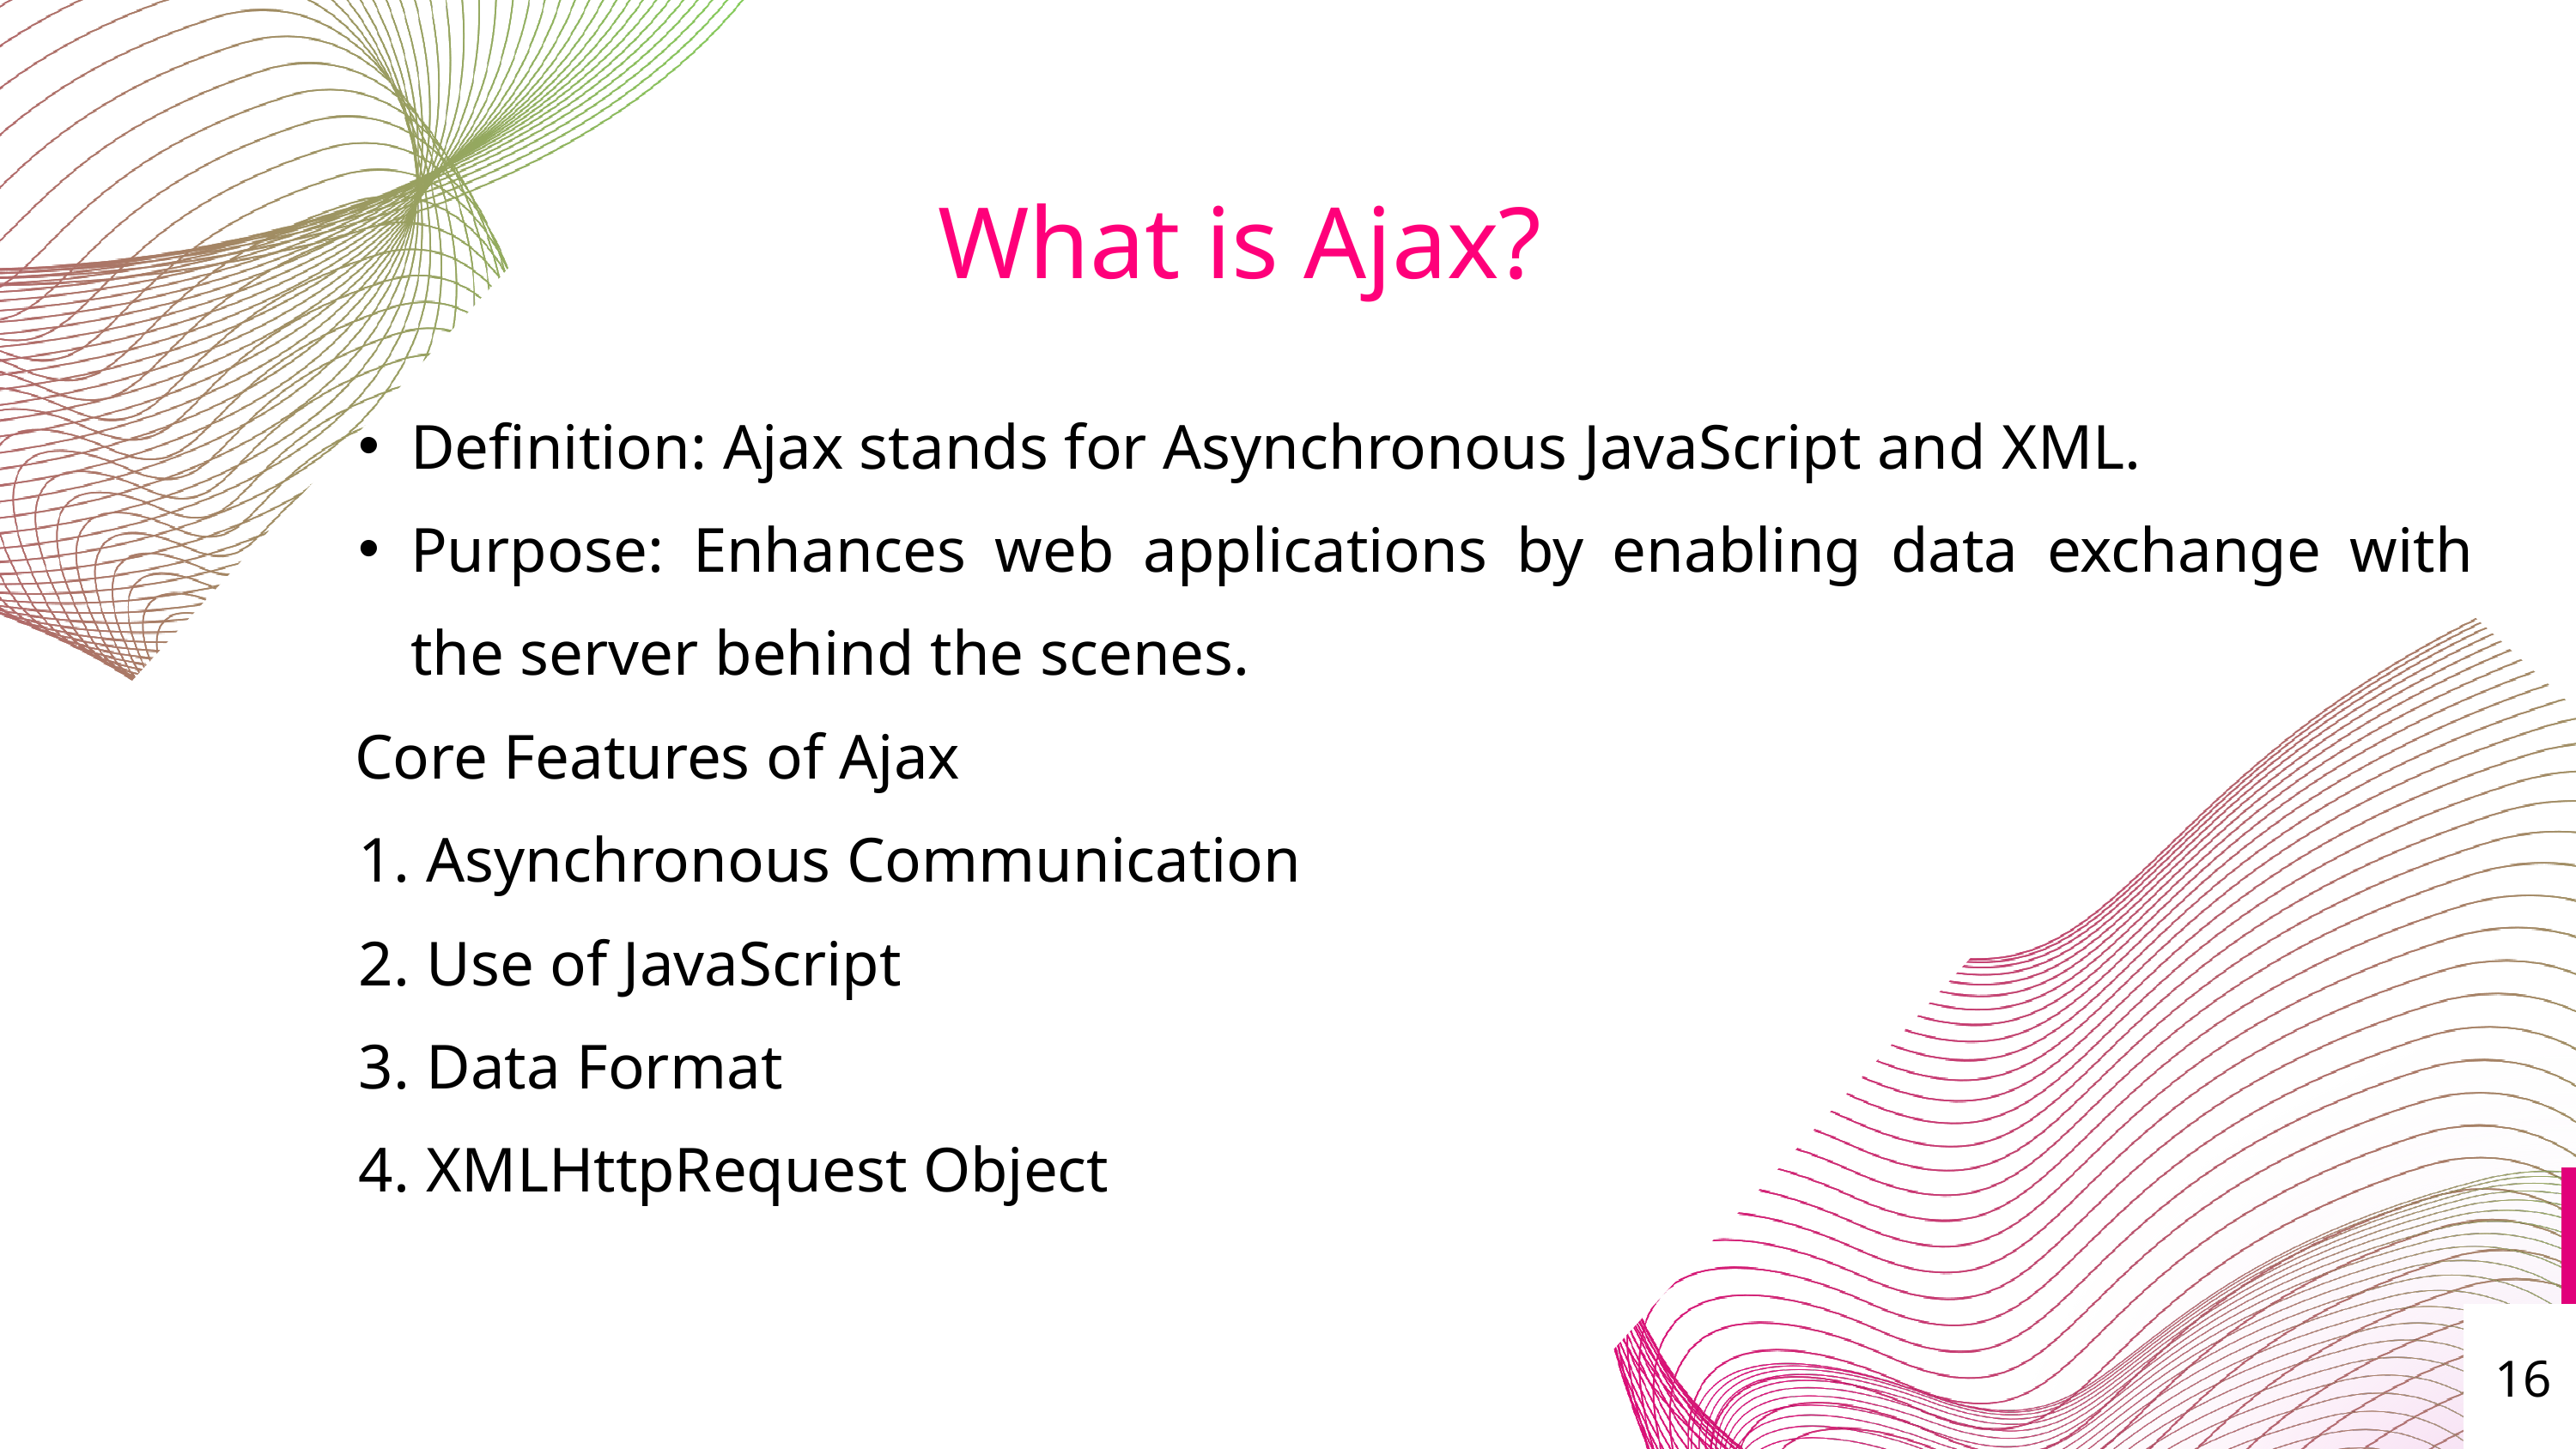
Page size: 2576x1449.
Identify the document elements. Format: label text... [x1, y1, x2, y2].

text_box [0, 0, 753, 826]
text_box [1522, 1270, 1686, 1449]
text_box [1779, 520, 2576, 1167]
text_box What is Ajax? [482, 175, 2173, 299]
text_box [1686, 1167, 1989, 1449]
text_box Definition: Ajax stands for Asynchronous JavaScript and XML. Purpose: Enhances web applications by enabling data exchange with the server behind the scenes. Core Features of Ajax Asynchronous Communication Use of JavaScript Data Format XMLHttpRequest Object [307, 377, 2475, 1411]
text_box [2464, 1303, 2576, 1449]
text_box [1989, 1050, 2576, 1449]
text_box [2561, 1167, 2576, 1304]
